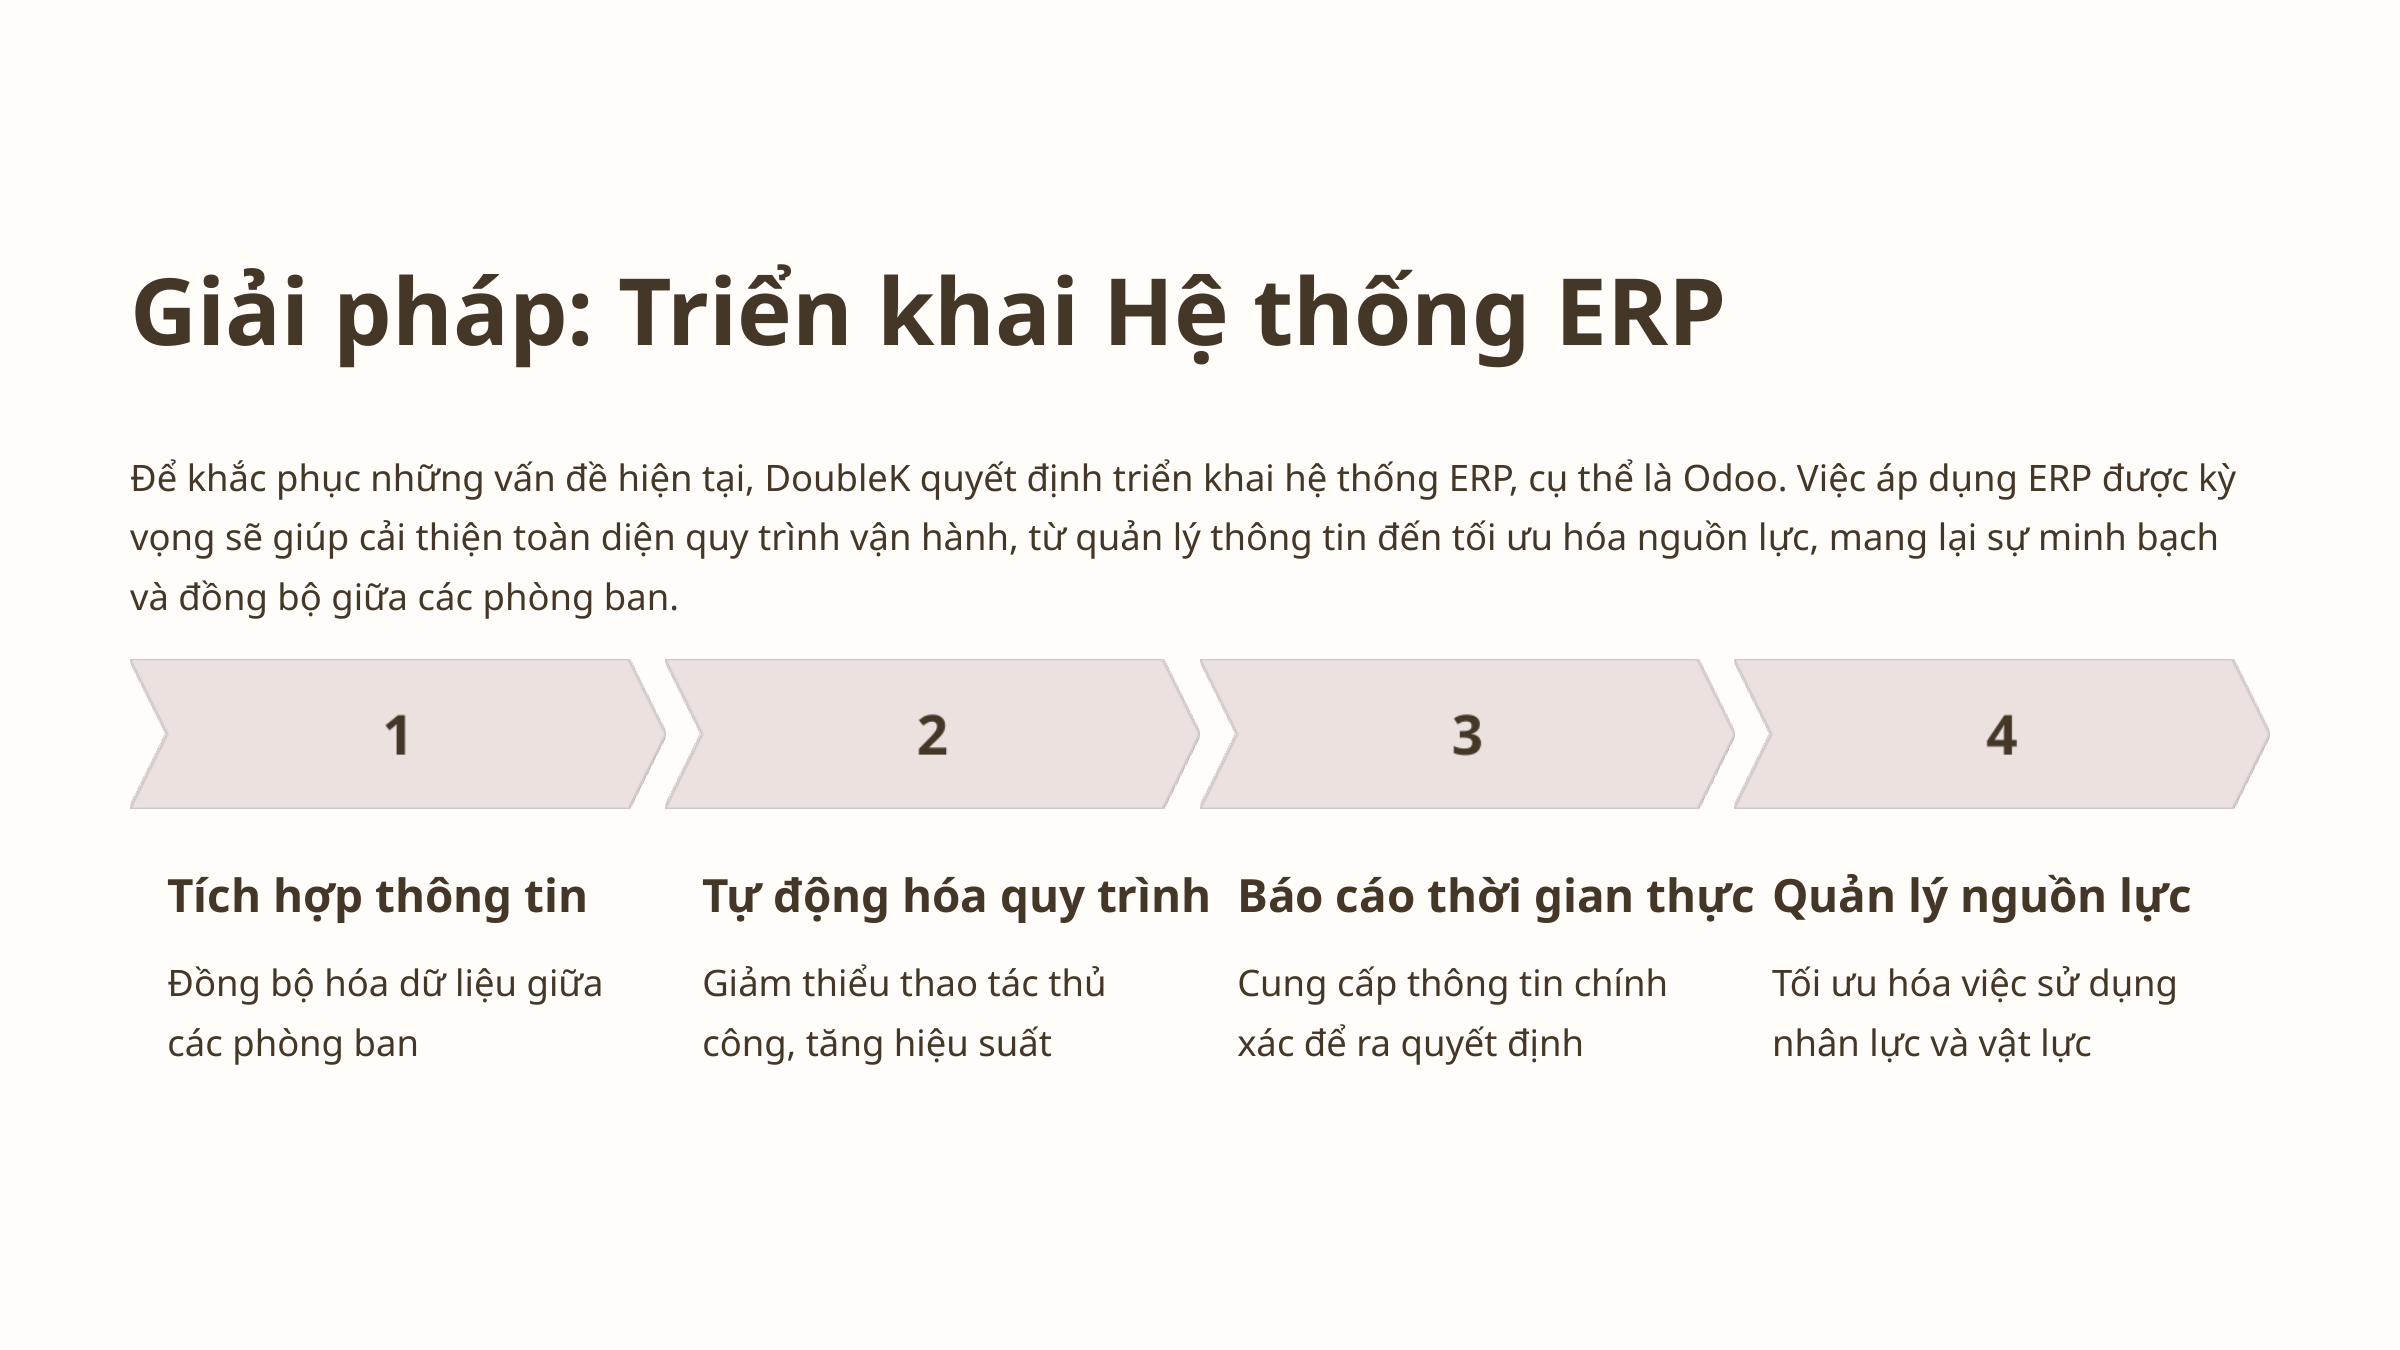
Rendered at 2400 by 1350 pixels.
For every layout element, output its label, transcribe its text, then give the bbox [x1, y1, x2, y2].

text_box Giảm thiểu thao tác thủ công, tăng hiệu suất [702, 944, 1163, 1064]
text_box Cung cấp thông tin chính xác để ra quyết định [1237, 944, 1698, 1064]
text_box Tối ưu hóa việc sử dụng nhân lực và vật lực [1772, 944, 2233, 1064]
text_box Tích hợp thông tin [167, 864, 628, 923]
text_box Quản lý nguồn lực [1772, 864, 2233, 923]
text_box Giải pháp: Triển khai Hệ thống ERP [130, 248, 1521, 365]
text_box Đồng bộ hóa dữ liệu giữa các phòng ban [167, 944, 628, 1064]
text_box Tự động hóa quy trình [702, 864, 1163, 923]
text_box Báo cáo thời gian thực [1237, 864, 1698, 923]
text_box Để khắc phục những vấn đề hiện tại, DoubleK quyết định triển khai hệ thống ERP, cụ thể là Odoo. Việc áp dụng ERP được kỳ vọng sẽ giúp cải thiện toàn diện quy trình vận hành, từ quản lý thông tin đến tối ưu hóa nguồn lực, mang lại sự minh bạch và đồng bộ giữa các phòng ban. [130, 439, 2270, 618]
picture [130, 659, 2270, 809]
